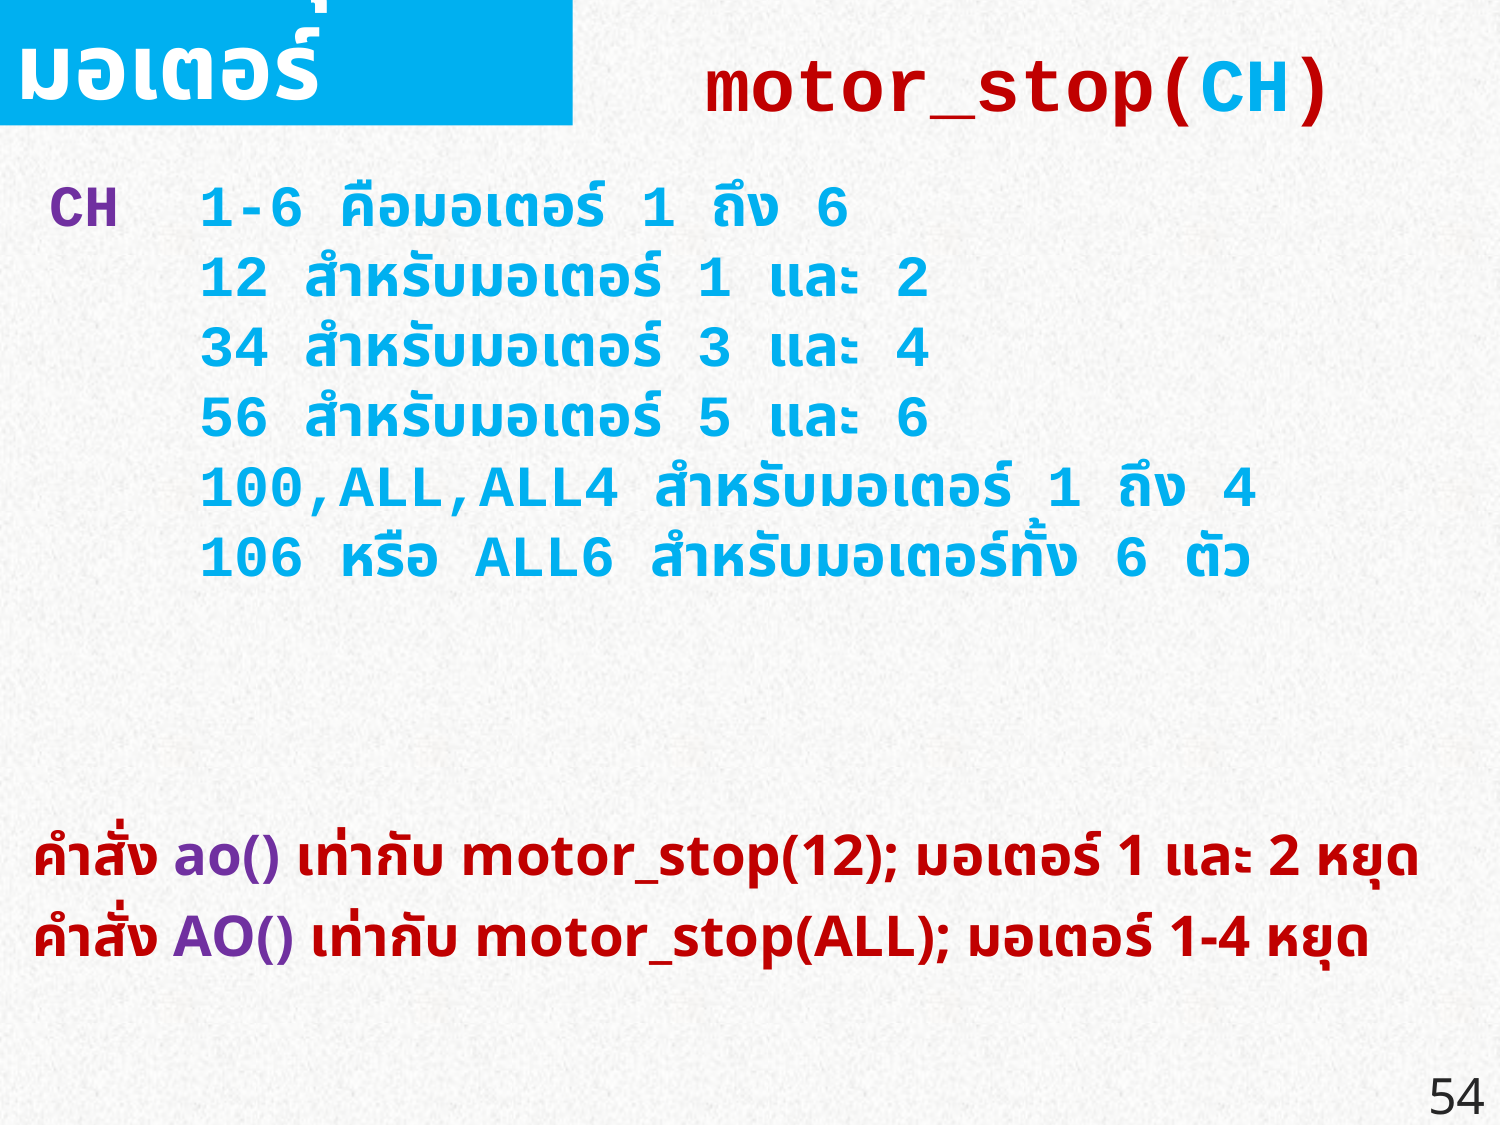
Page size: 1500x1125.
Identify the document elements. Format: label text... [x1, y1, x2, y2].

text_box CH 1-6 คือมอเตอร์ 1 ถึง 6 12 สำหรับมอเตอร์ 1 และ 2 34 สำหรับมอเตอร์ 3 และ 4 56 สำหรับมอเตอร์ 5 และ 6 100,ALL,ALL4 สำหรับมอเตอร์ 1 ถึง 4 106 หรือ ALL6 สำหรับมอเตอร์ทั้ง 6 ตัว [34, 160, 1500, 596]
slide_number 54 [1375, 1068, 1500, 1125]
text_box motor_stop(CH) [690, 2, 1482, 134]
text_box คำสั่งหยุดมอเตอร์ [0, 0, 573, 126]
text_box คำสั่ง ao() เท่ากับ motor_stop(12); มอเตอร์ 1 และ 2 หยุด คำสั่ง AO() เท่ากับ motor_stop(ALL); มอเตอร์ 1-4 หยุด [17, 798, 1471, 1064]
